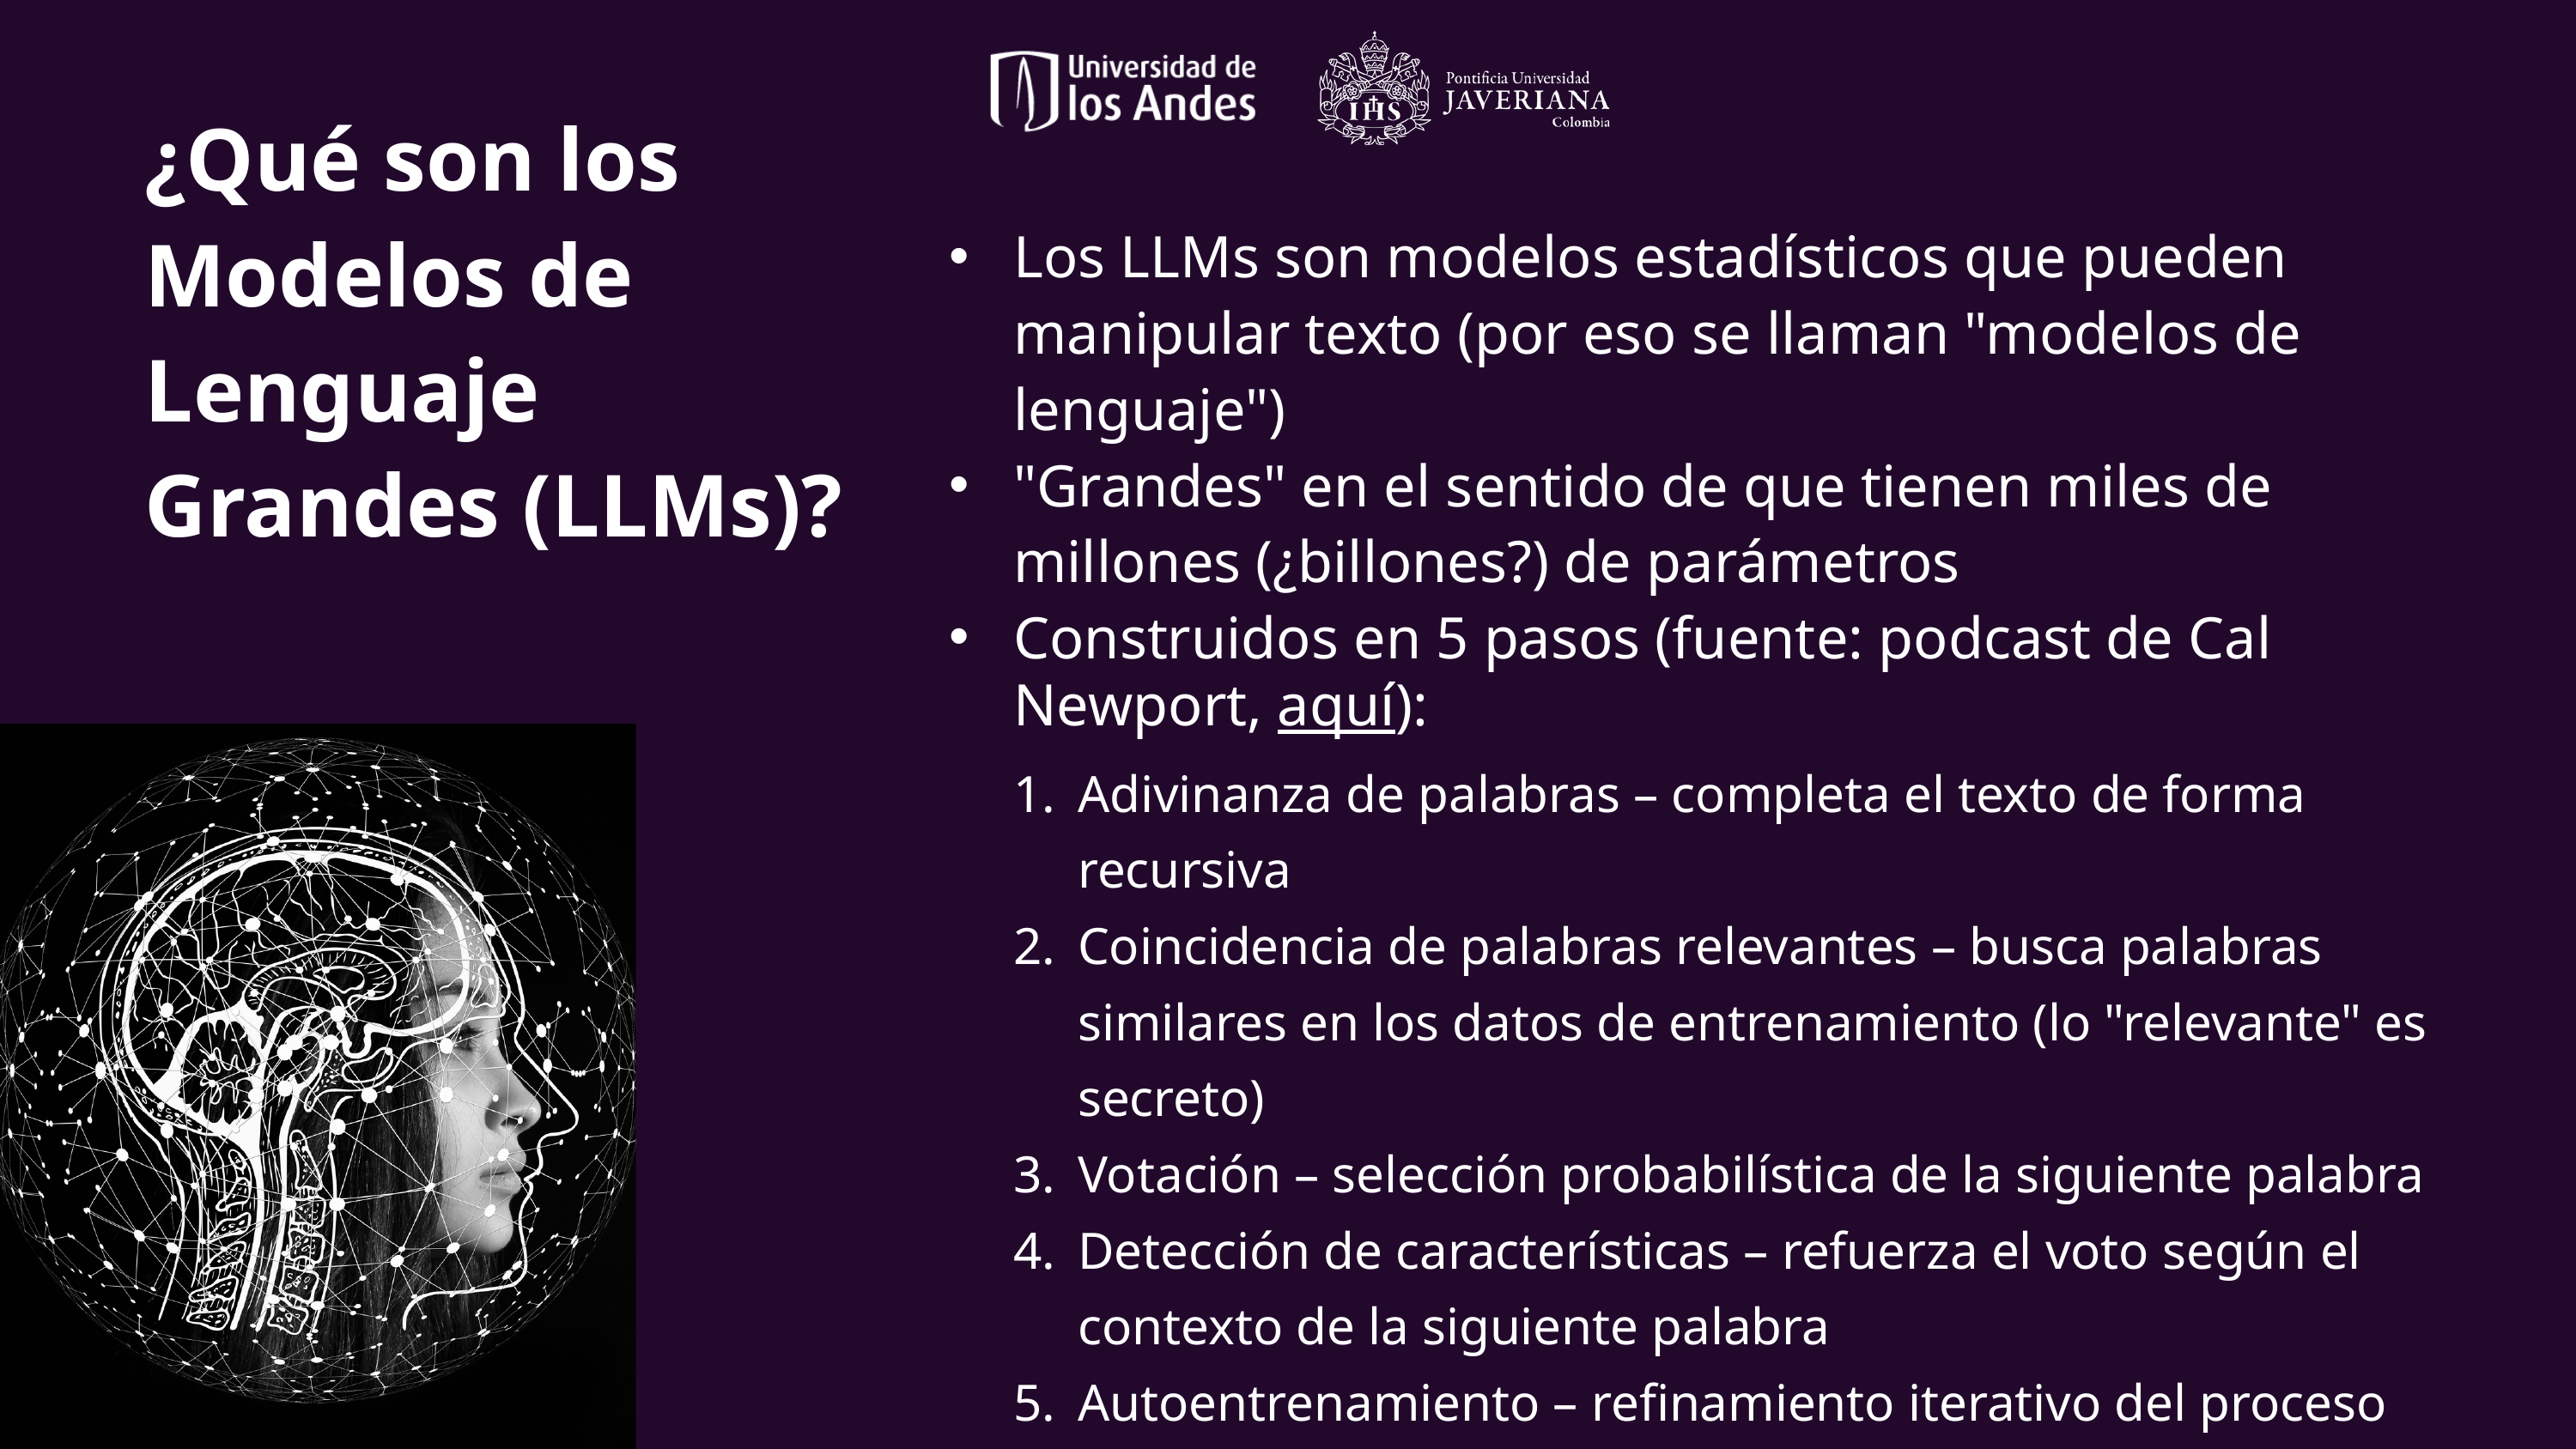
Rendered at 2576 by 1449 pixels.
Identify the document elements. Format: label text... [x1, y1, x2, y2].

text_box [0, 724, 636, 1449]
text_box Los LLMs son modelos estadísticos que pueden manipular texto (por eso se llaman "modelos de lenguaje") "Grandes" en el sentido de que tienen miles de millones (¿billones?) de parámetros Construidos en 5 pasos (fuente: podcast de Cal Newport, aquí): Adivinanza de palabras – completa el texto de forma recursiva Coincidencia de palabras relevantes – busca palabras similares en los datos de entrenamiento (lo "relevante" es secreto) Votación – selección probabilística de la siguiente palabra Detección de características – refuerza el voto según el contexto de la siguiente palabra Autoentrenamiento – refinamiento iterativo del proceso de detección de características [949, 213, 2432, 1449]
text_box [966, 31, 1610, 145]
text_box ¿Qué son los Modelos de Lenguaje Grandes (LLMs)? [144, 93, 900, 555]
